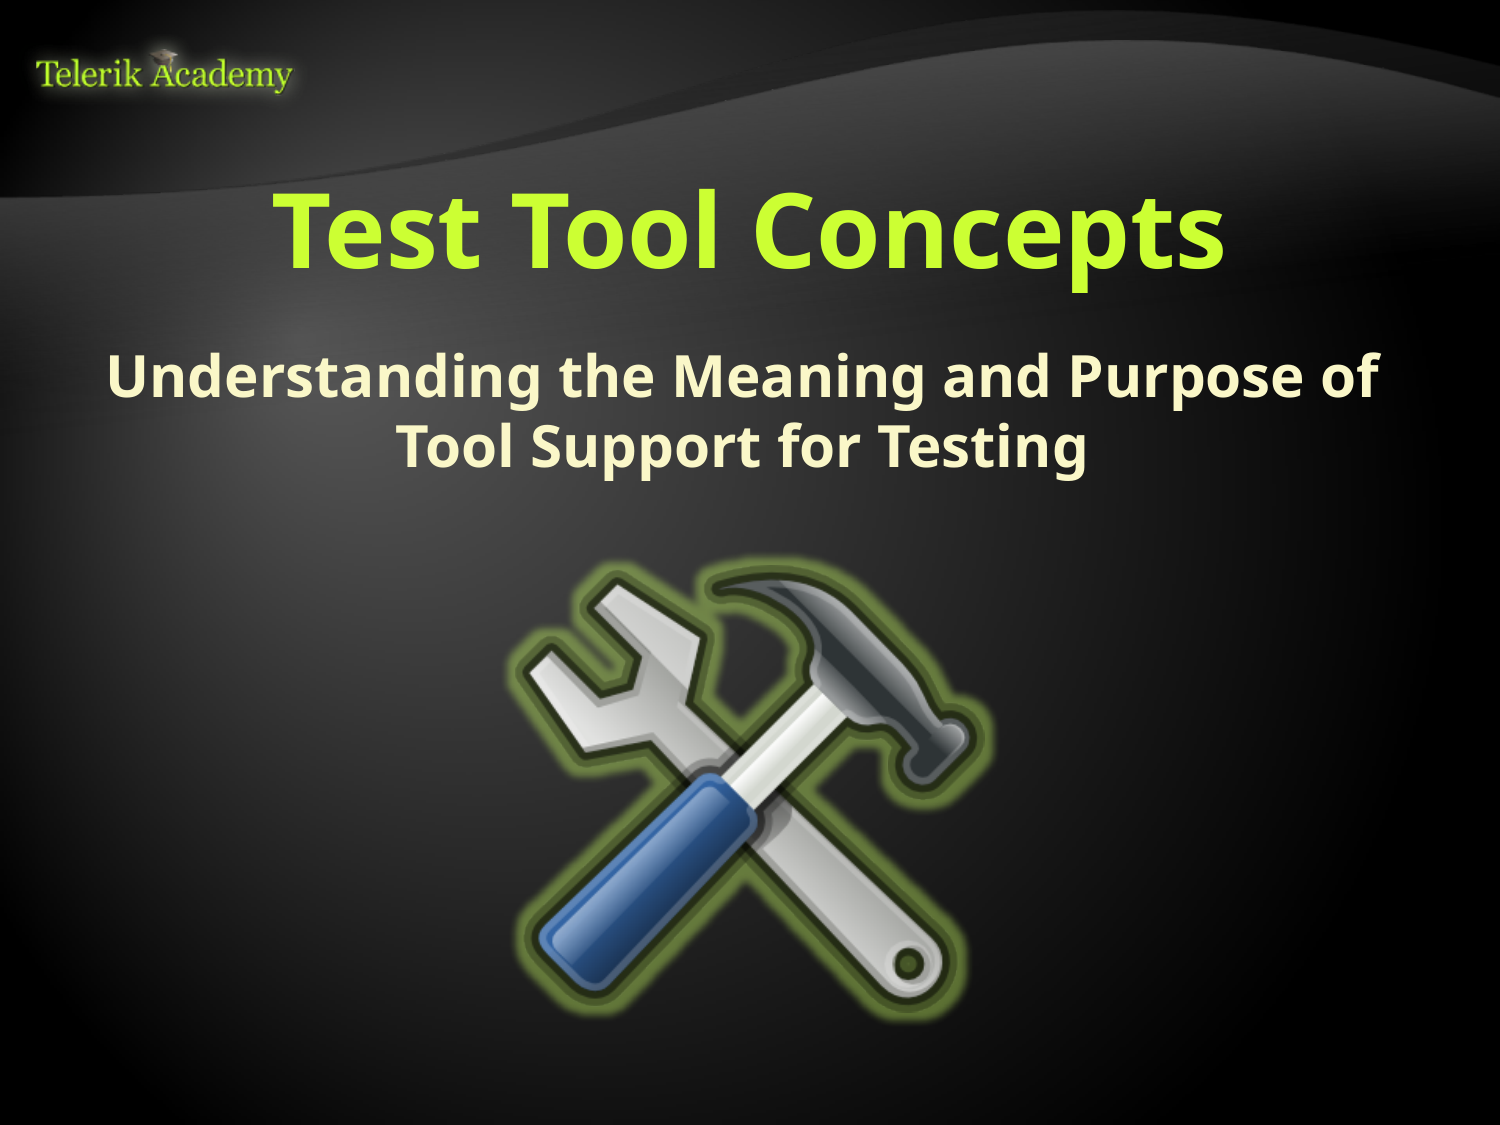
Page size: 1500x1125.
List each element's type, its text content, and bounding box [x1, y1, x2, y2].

subtitle Understanding the Meaning and Purpose of Tool Support for Testing [99, 312, 1400, 506]
picture [0, 0, 1500, 1125]
title Test Tool Concepts [99, 174, 1400, 288]
